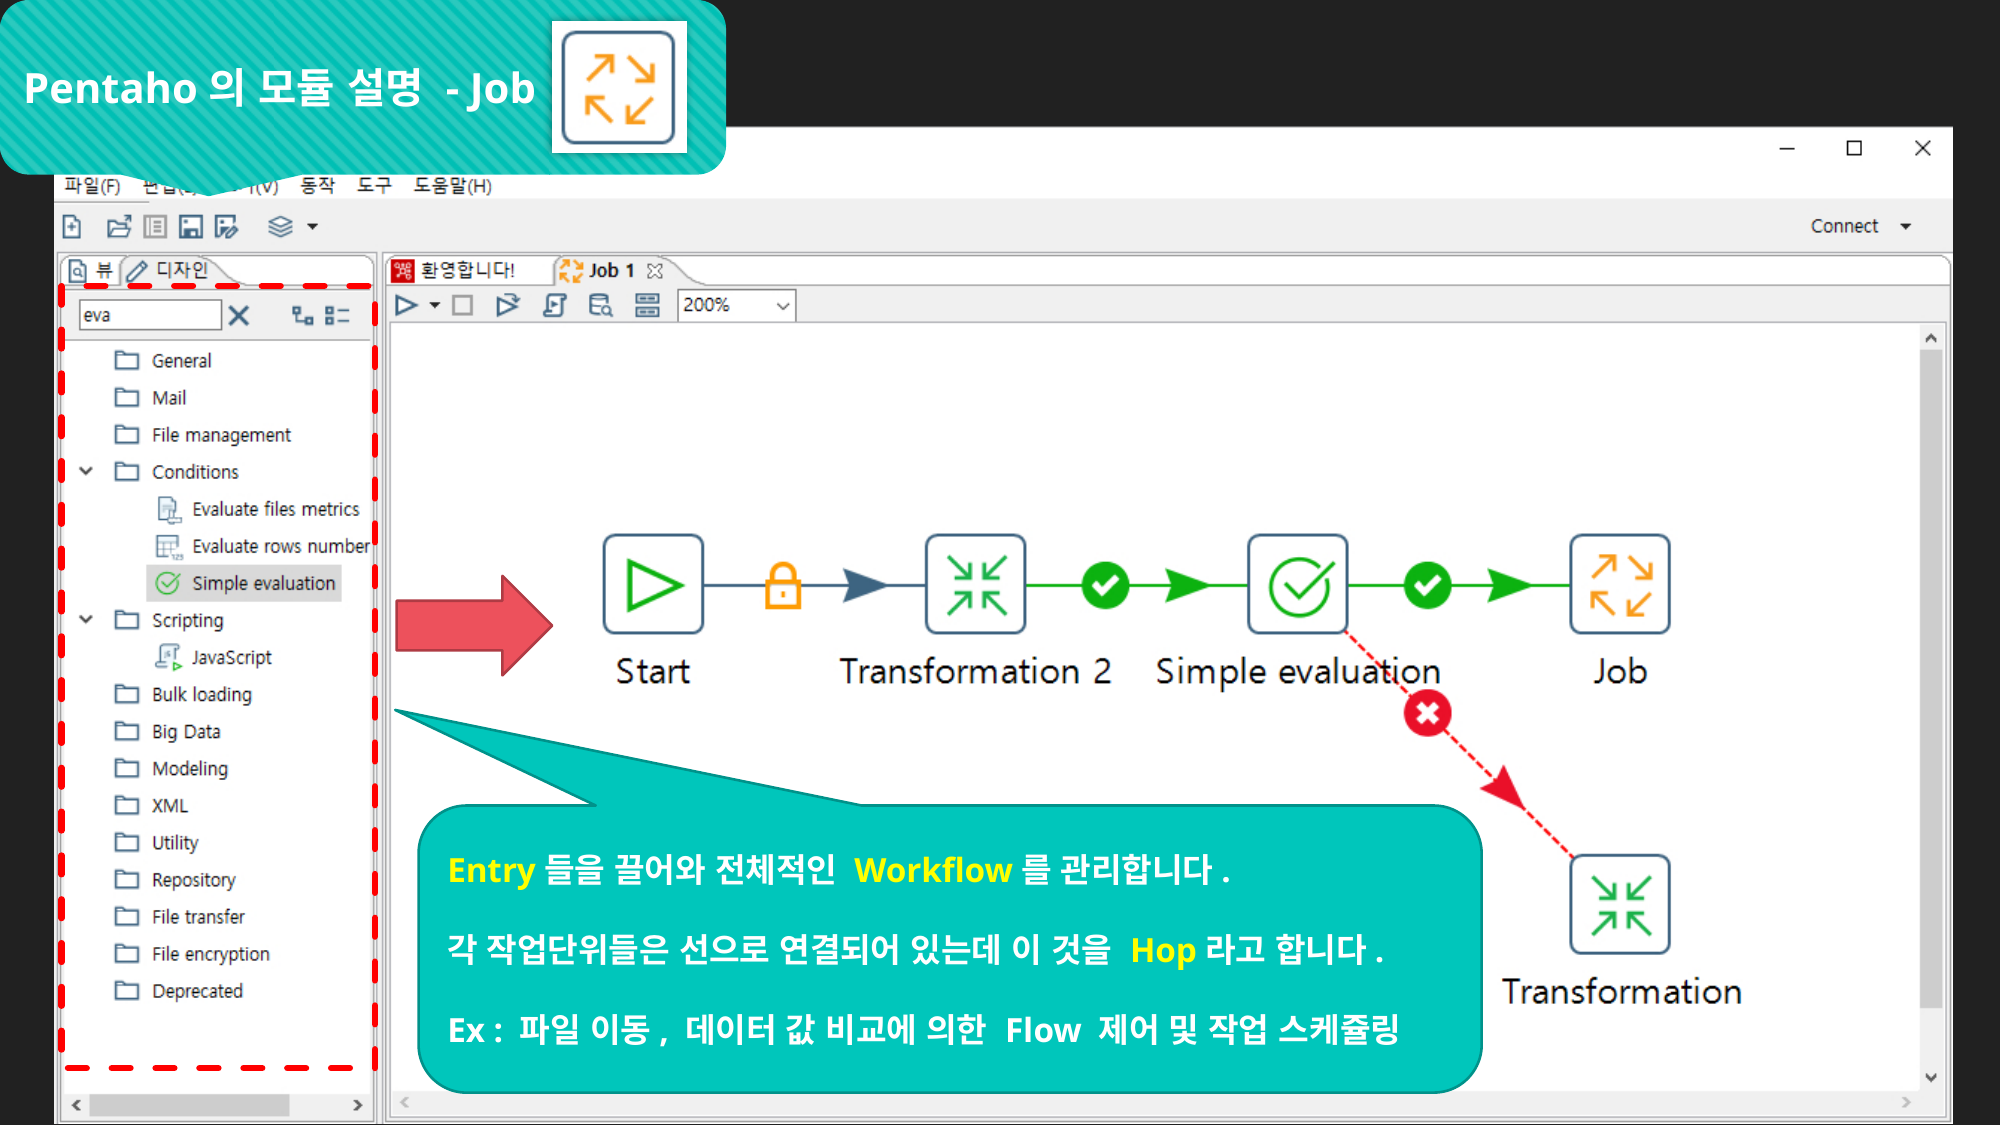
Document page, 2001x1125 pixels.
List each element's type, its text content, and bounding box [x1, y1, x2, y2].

text_box Pentaho의 모듈 설명 - Job [0, 0, 727, 175]
picture [54, 21, 1953, 1125]
